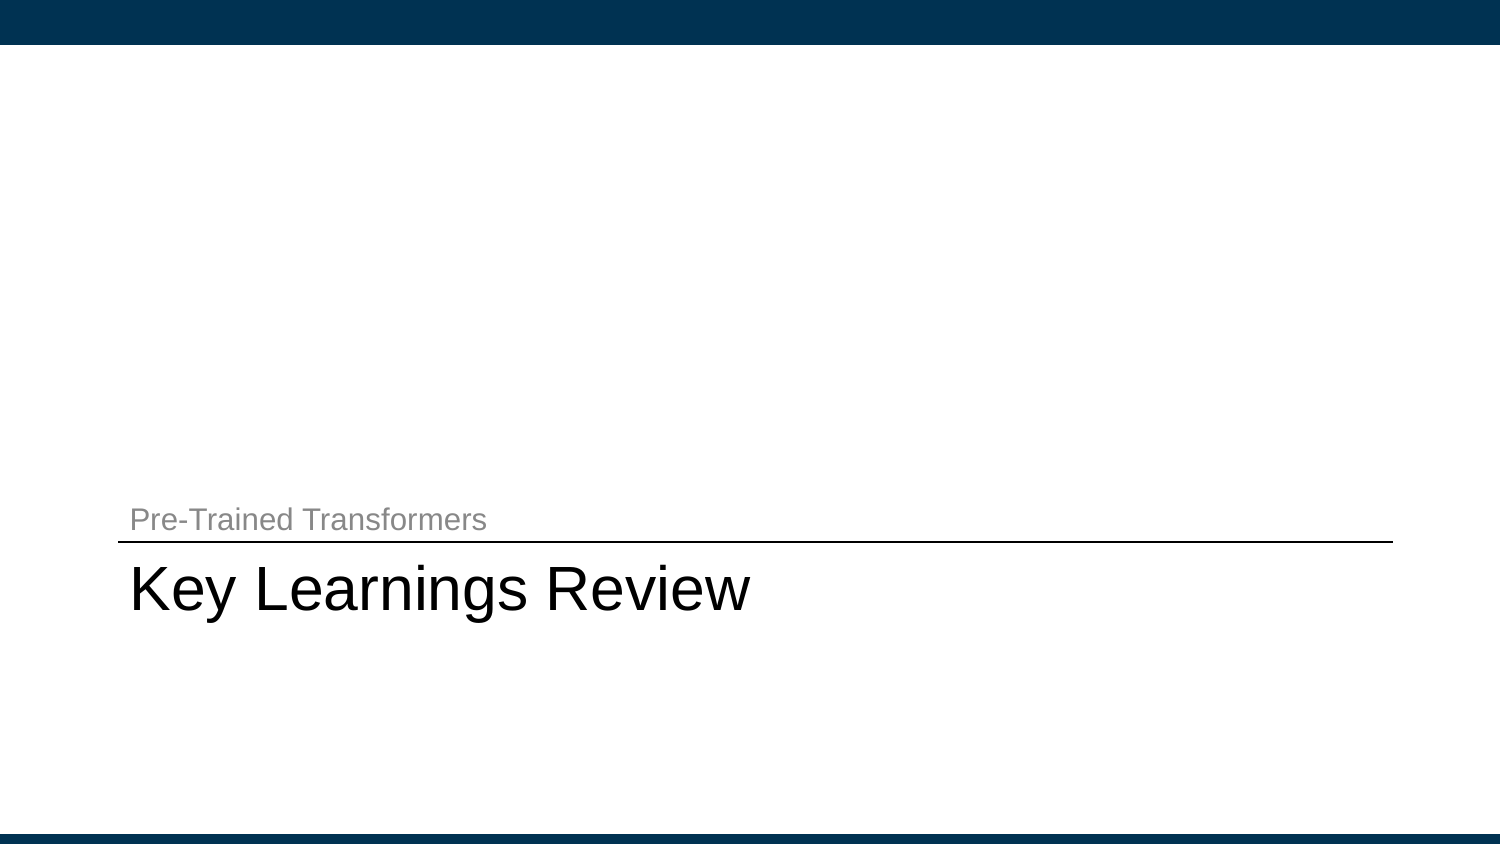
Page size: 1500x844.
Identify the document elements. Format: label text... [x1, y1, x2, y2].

list Pre-Trained Transformers [118, 357, 1394, 543]
title Key Learnings Review [118, 543, 1394, 710]
